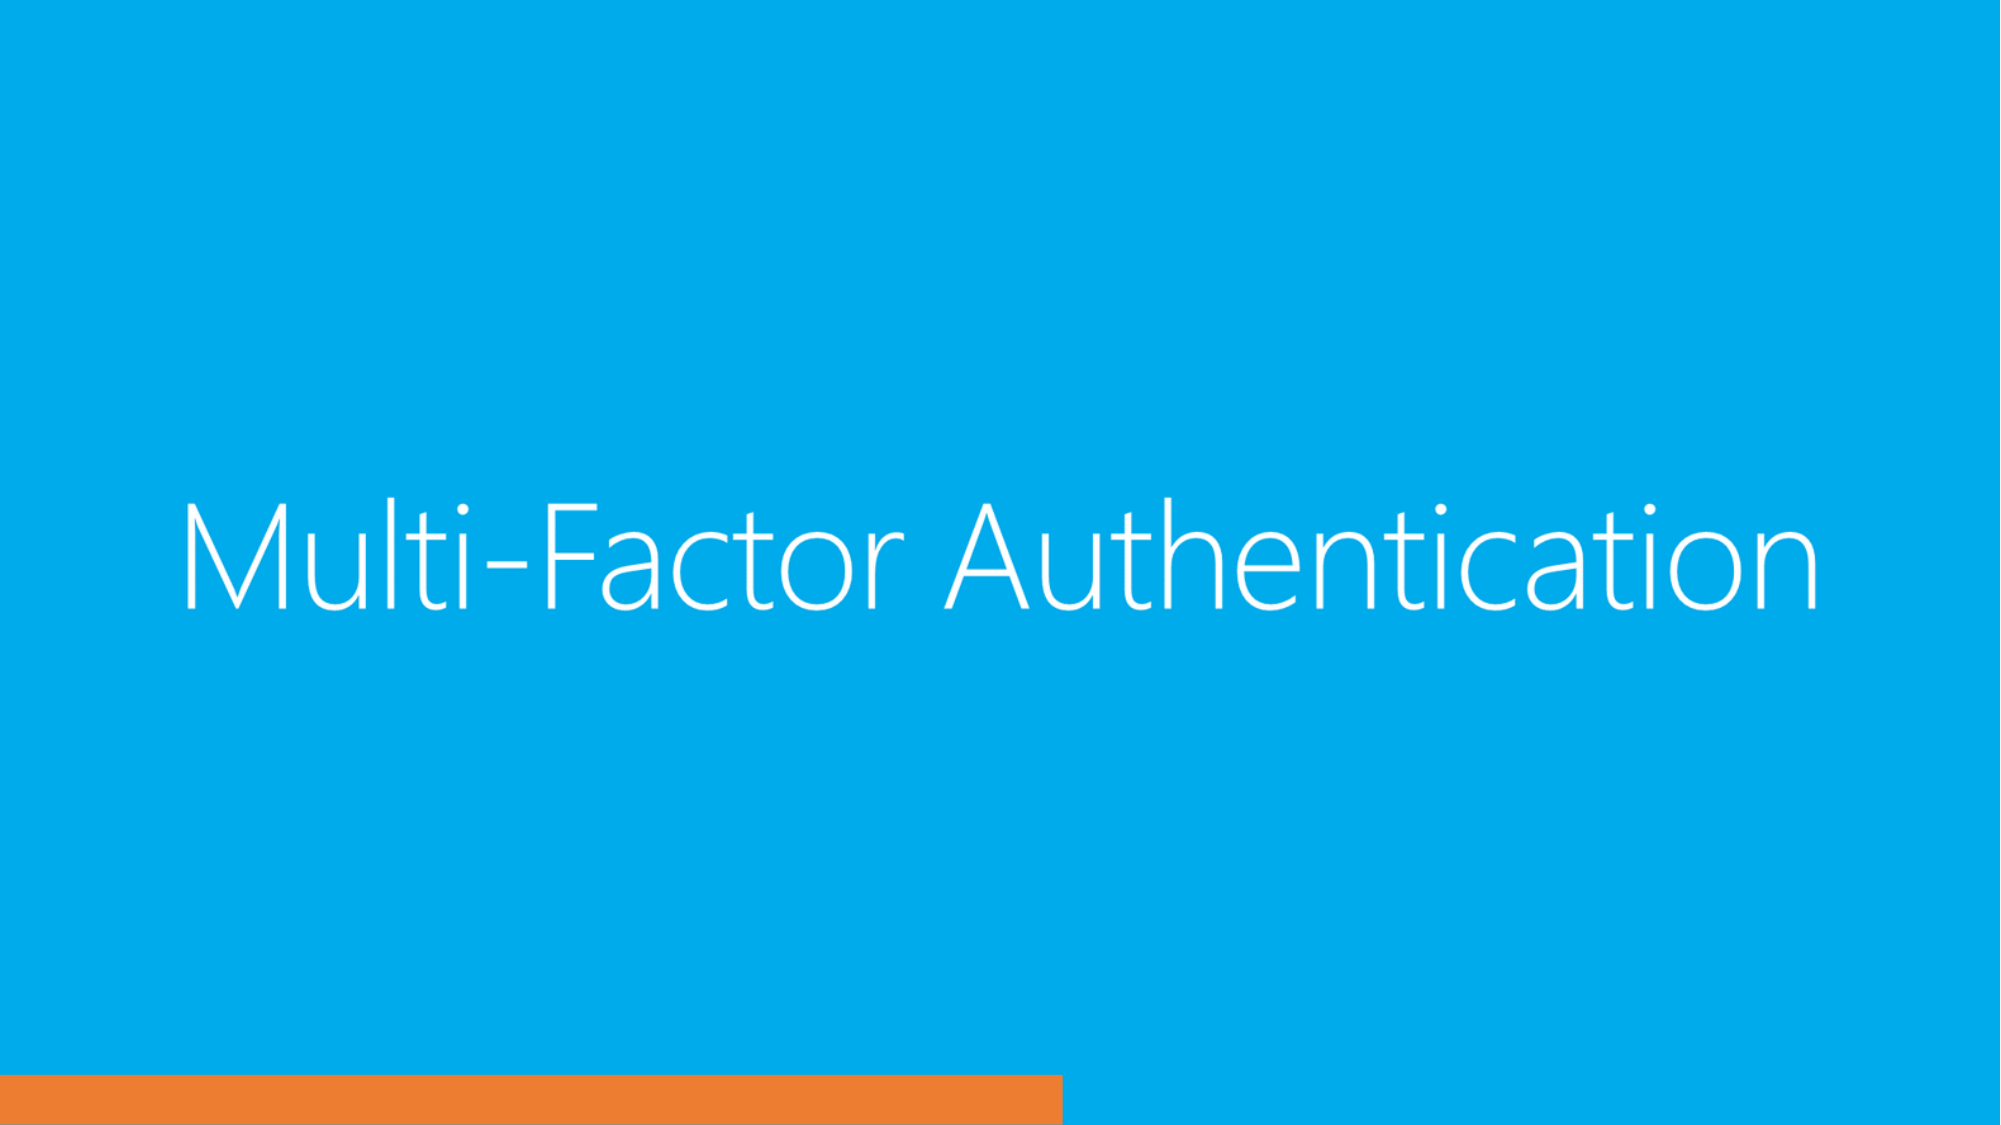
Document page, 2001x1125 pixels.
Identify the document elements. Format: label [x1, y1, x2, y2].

picture [1757, 532, 1815, 609]
picture [1646, 534, 1653, 609]
picture [459, 534, 466, 609]
picture [1436, 504, 1446, 515]
picture [1461, 532, 1515, 611]
picture [781, 532, 852, 611]
picture [1384, 512, 1424, 610]
picture [1042, 534, 1100, 611]
picture [1645, 504, 1655, 515]
picture [1437, 534, 1444, 609]
picture [1670, 532, 1741, 611]
picture [308, 534, 365, 611]
picture [548, 503, 597, 609]
picture [1111, 512, 1151, 610]
picture [868, 532, 904, 609]
picture [1237, 532, 1300, 611]
picture [602, 532, 658, 611]
picture [733, 512, 773, 610]
picture [1593, 512, 1633, 610]
picture [406, 512, 446, 610]
picture [487, 562, 527, 568]
picture [673, 532, 728, 611]
picture [0, 1075, 1062, 1125]
picture [1316, 532, 1374, 609]
picture [1164, 498, 1222, 609]
picture [458, 504, 468, 515]
picture [188, 503, 286, 609]
picture [387, 497, 394, 609]
picture [945, 503, 1029, 609]
picture [1527, 532, 1583, 611]
